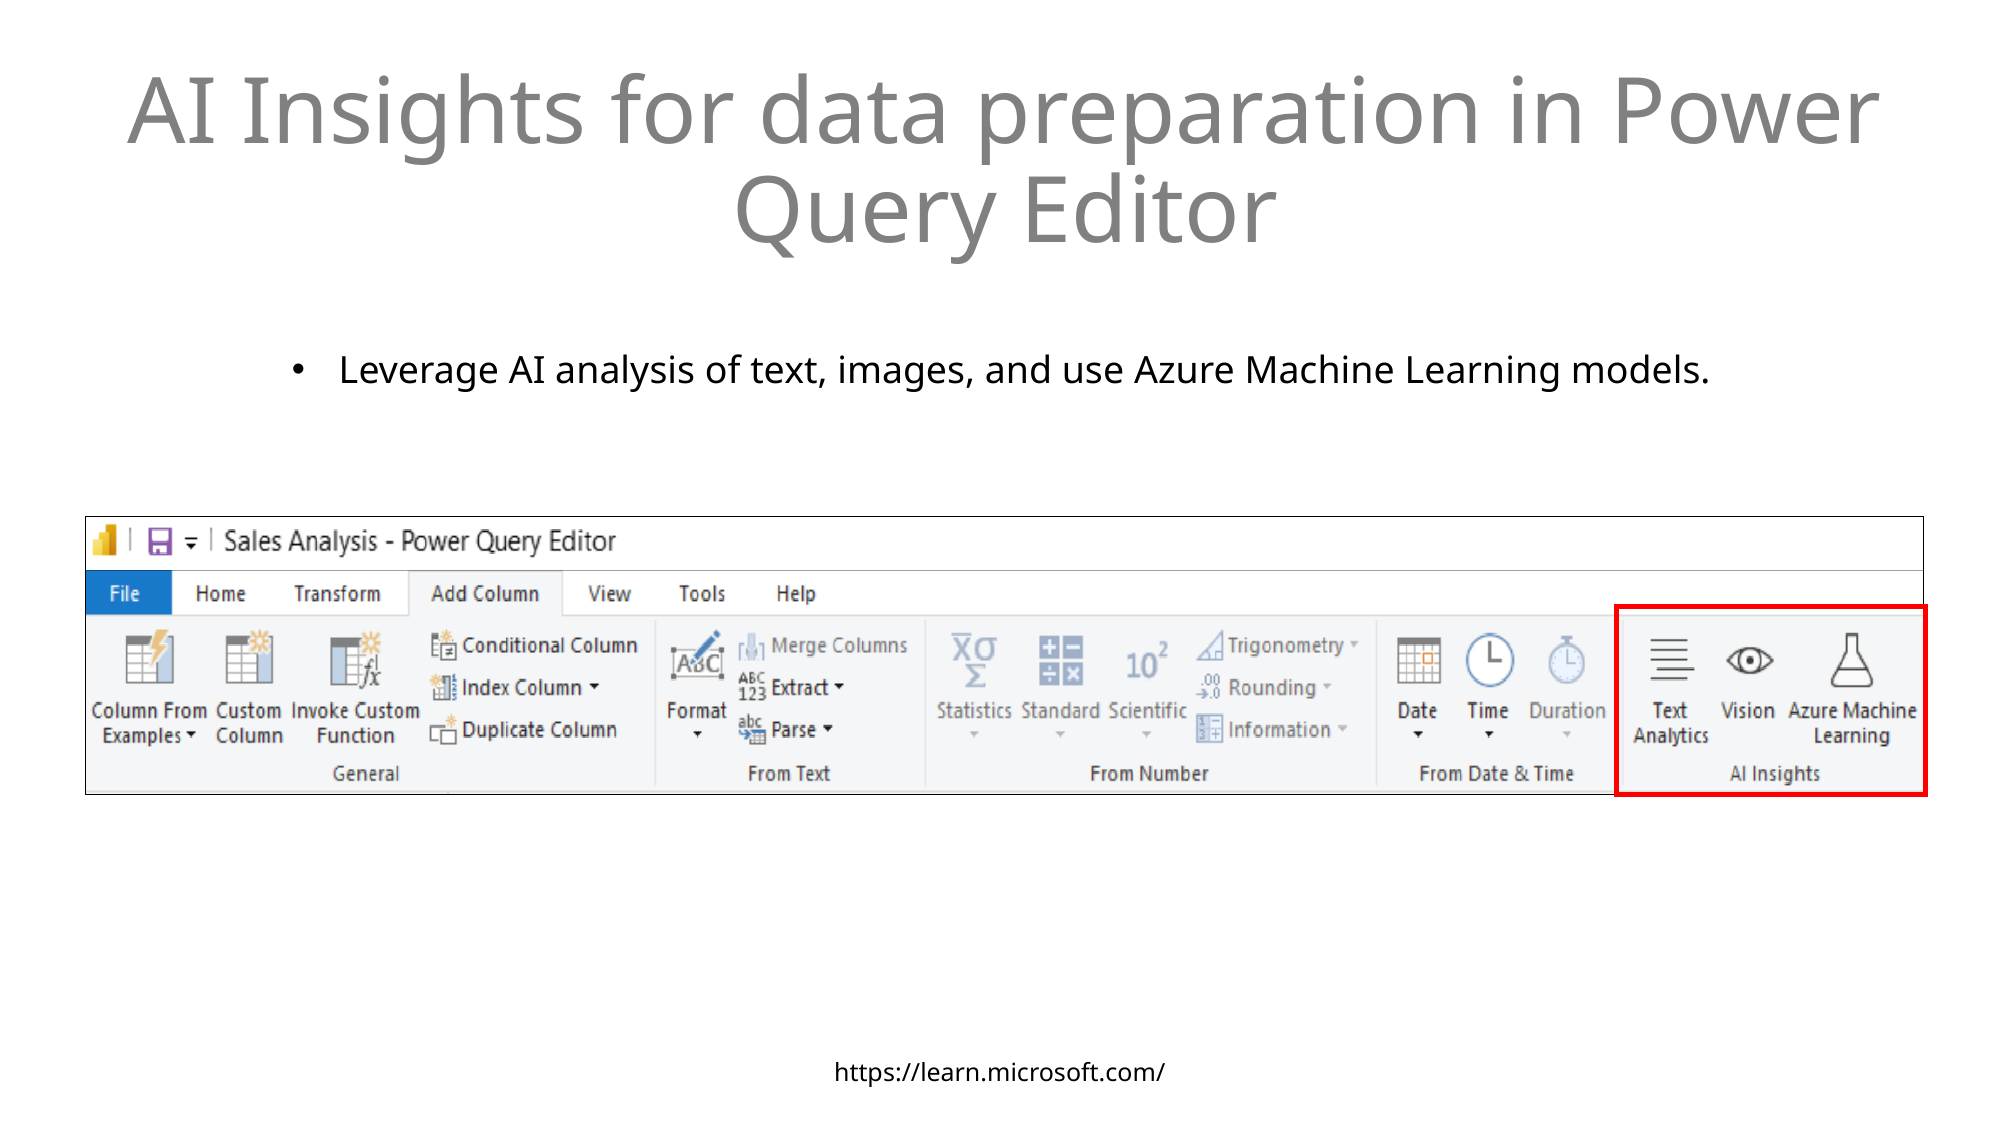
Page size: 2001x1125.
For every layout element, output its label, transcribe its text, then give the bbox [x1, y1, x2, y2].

text_box https://learn.microsoft.com/ [500, 1049, 1500, 1095]
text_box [85, 516, 1926, 795]
title AI Insights for data preparation in Power Query Editor [0, 54, 2000, 272]
text_box Leverage AI analysis of text, images, and use Azure Machine Learning models. [277, 338, 1735, 399]
